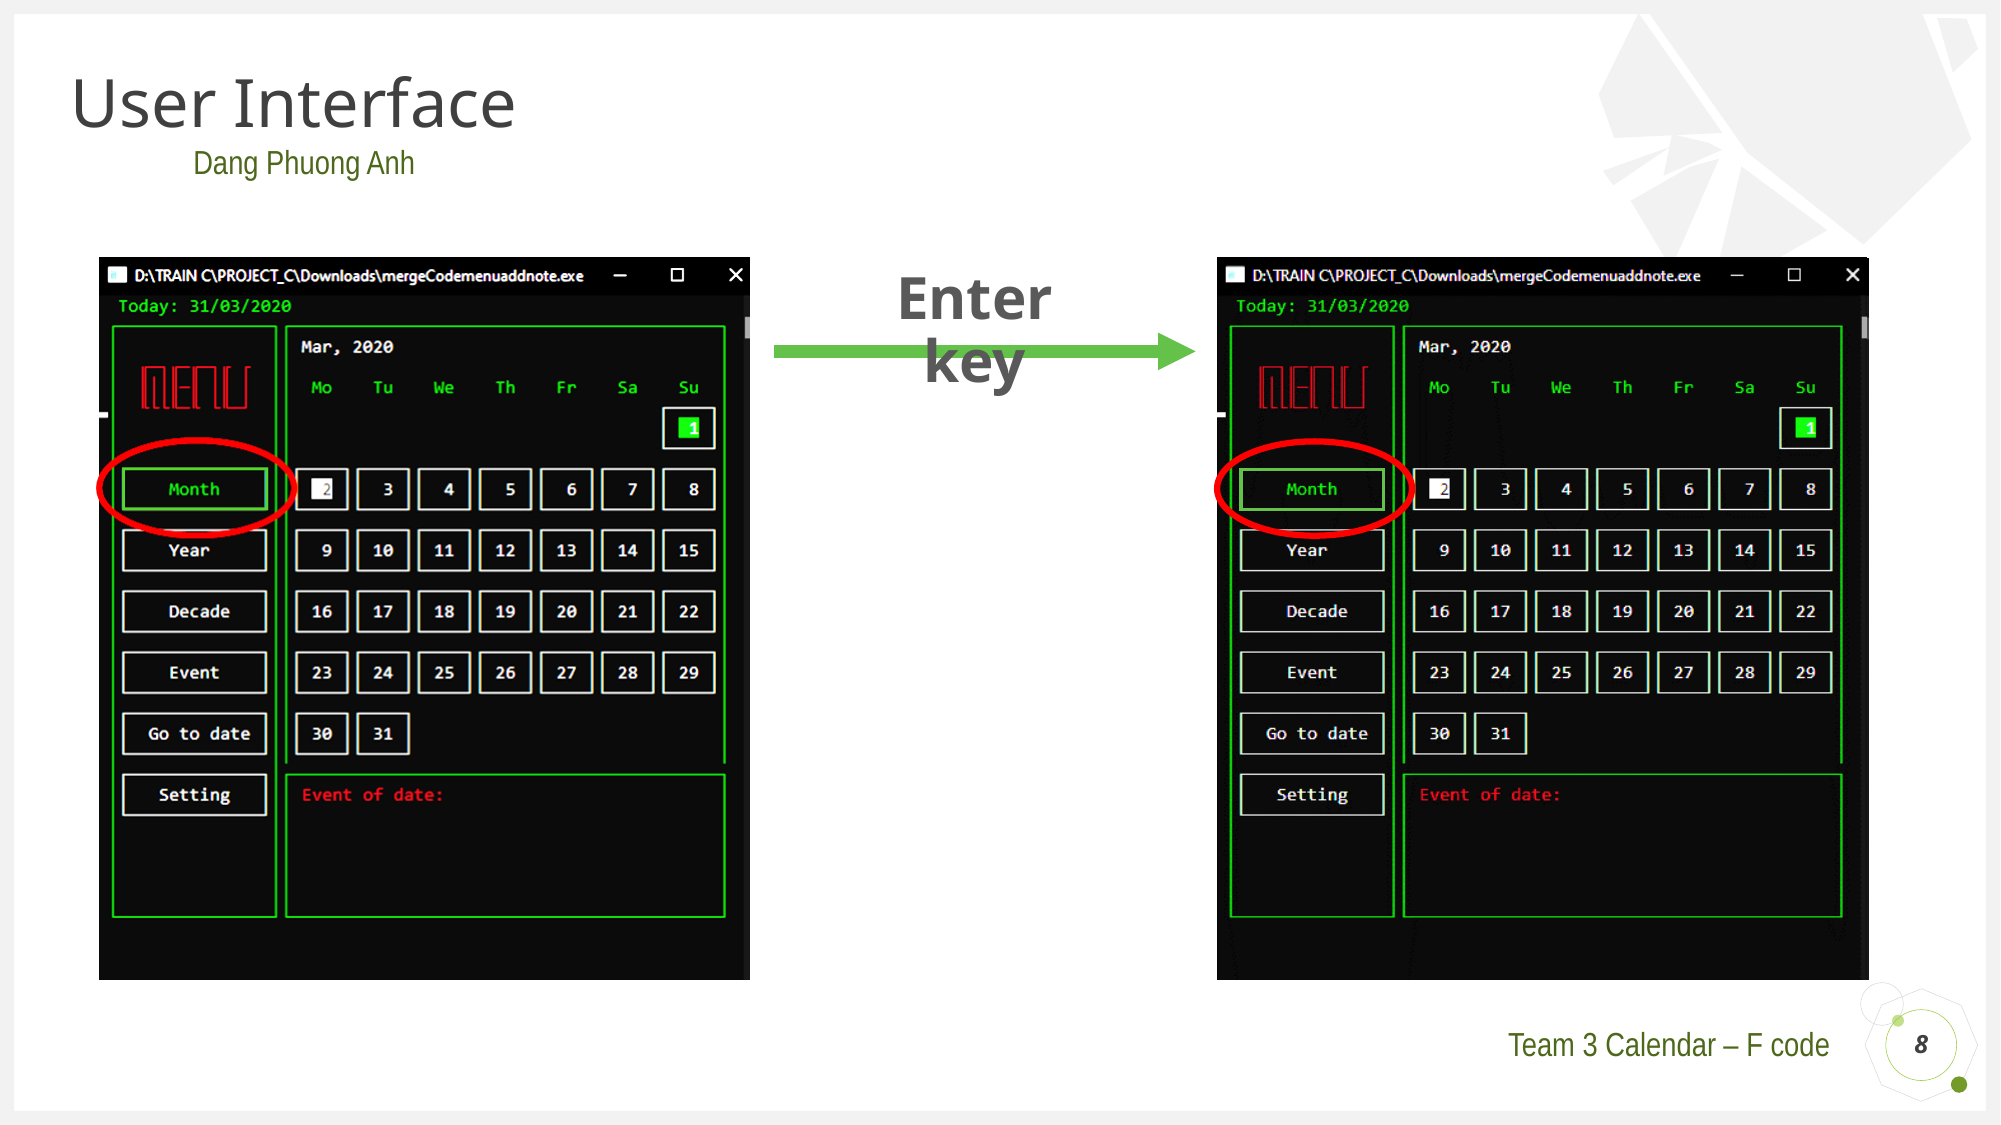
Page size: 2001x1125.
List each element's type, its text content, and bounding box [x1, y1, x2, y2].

picture [96, 257, 750, 980]
title User Interface [70, 70, 1932, 142]
picture [1217, 257, 1869, 980]
slide_number 8 [1885, 1009, 1957, 1081]
text_box Enter key [790, 245, 1183, 338]
text_box Dang Phuong Anh [193, 141, 457, 198]
text_box Team 3 Calendar – F code [1508, 1023, 1855, 1079]
